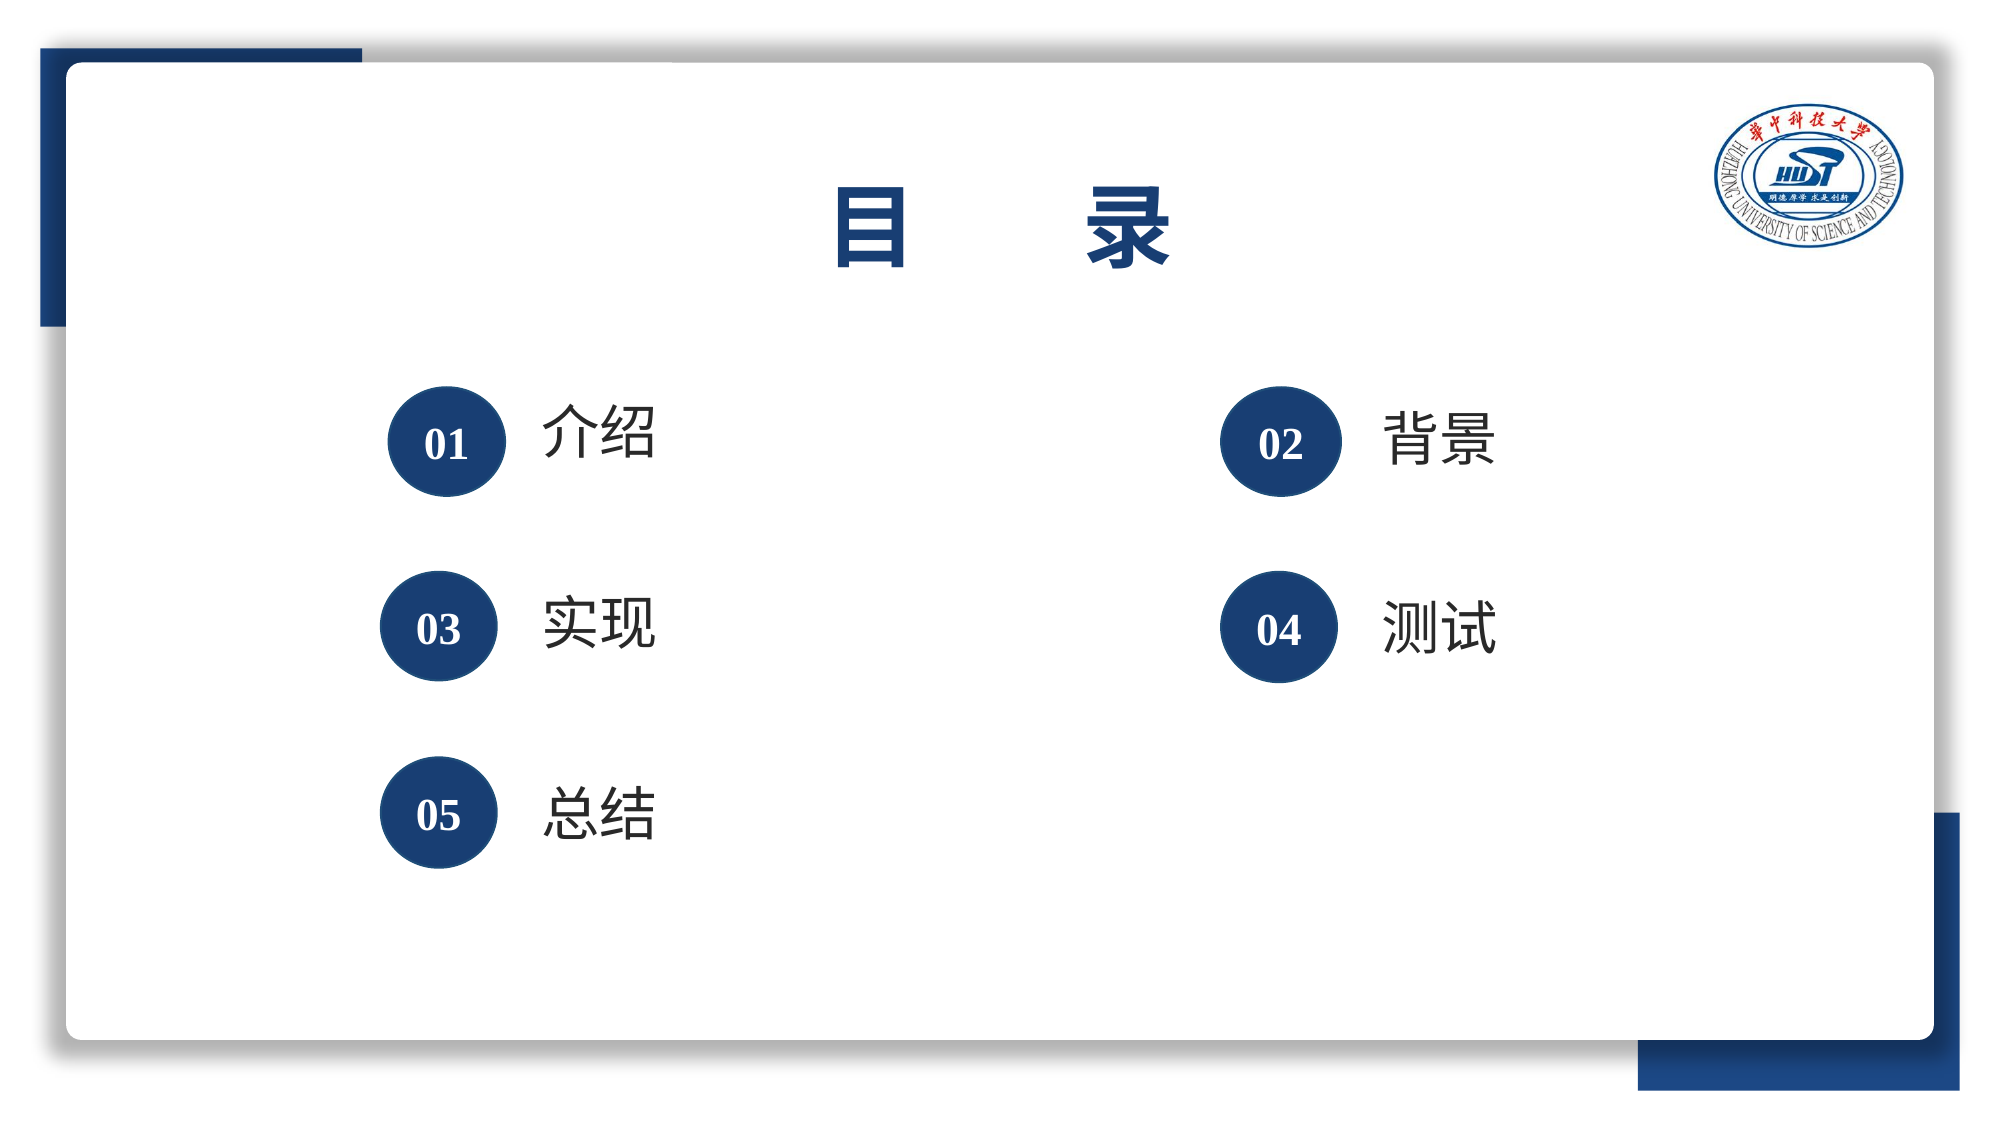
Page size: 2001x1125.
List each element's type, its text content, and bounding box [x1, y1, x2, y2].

text_box [65, 61, 1935, 1041]
picture [1692, 84, 1934, 252]
text_box 实现 [526, 578, 836, 664]
text_box 测试 [1366, 584, 1684, 669]
text_box 背景 [1366, 394, 1699, 480]
text_box 介绍 [526, 387, 881, 473]
text_box 02 [1220, 386, 1342, 497]
text_box 03 [379, 570, 498, 682]
text_box 01 [387, 386, 507, 497]
text_box [1637, 1056, 1961, 1092]
text_box 总结 [526, 769, 844, 855]
text_box 目 录 [696, 161, 1304, 287]
text_box 05 [379, 756, 498, 869]
text_box 04 [1220, 570, 1338, 684]
